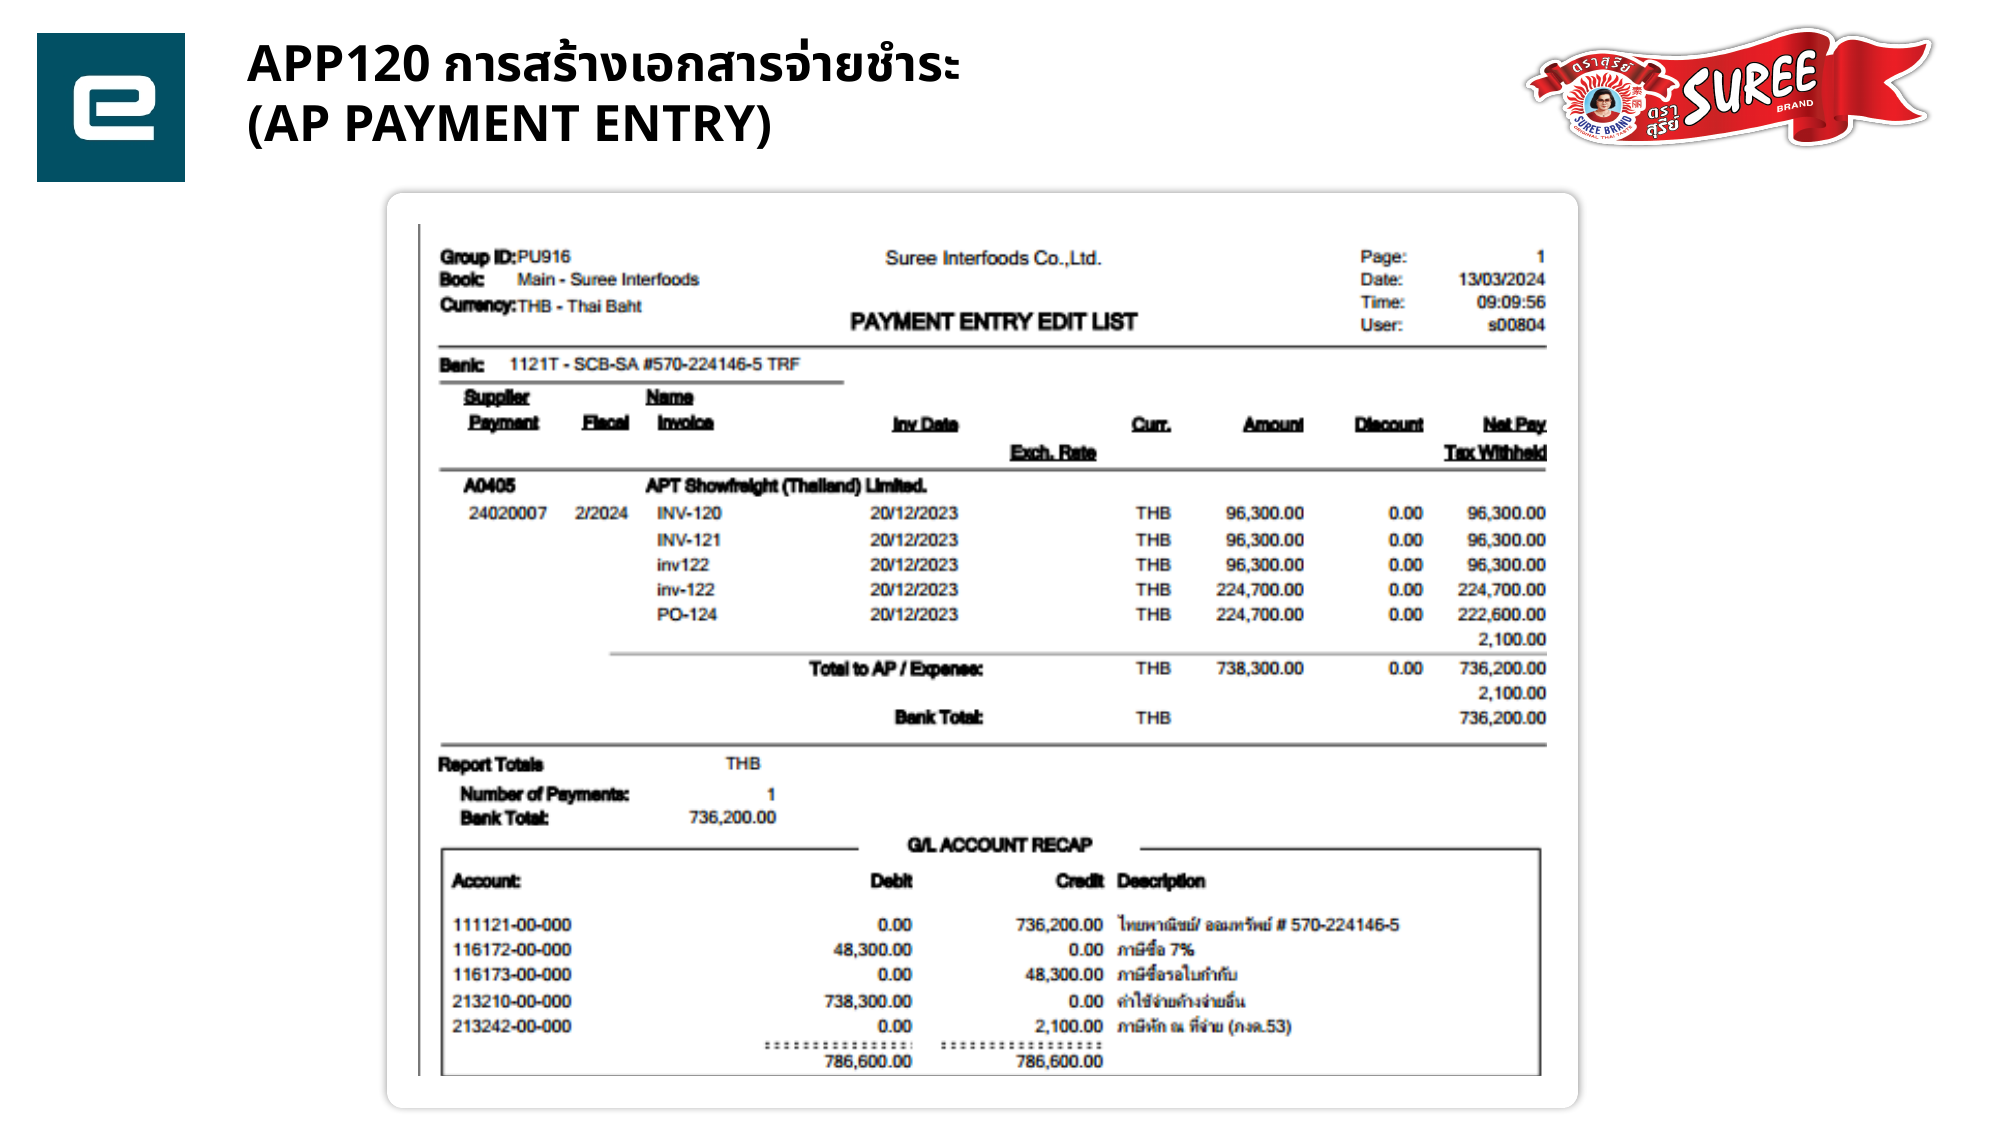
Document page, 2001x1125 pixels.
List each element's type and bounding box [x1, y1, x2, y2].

picture [418, 223, 1548, 1077]
picture [73, 75, 155, 141]
picture [1493, 11, 1967, 156]
